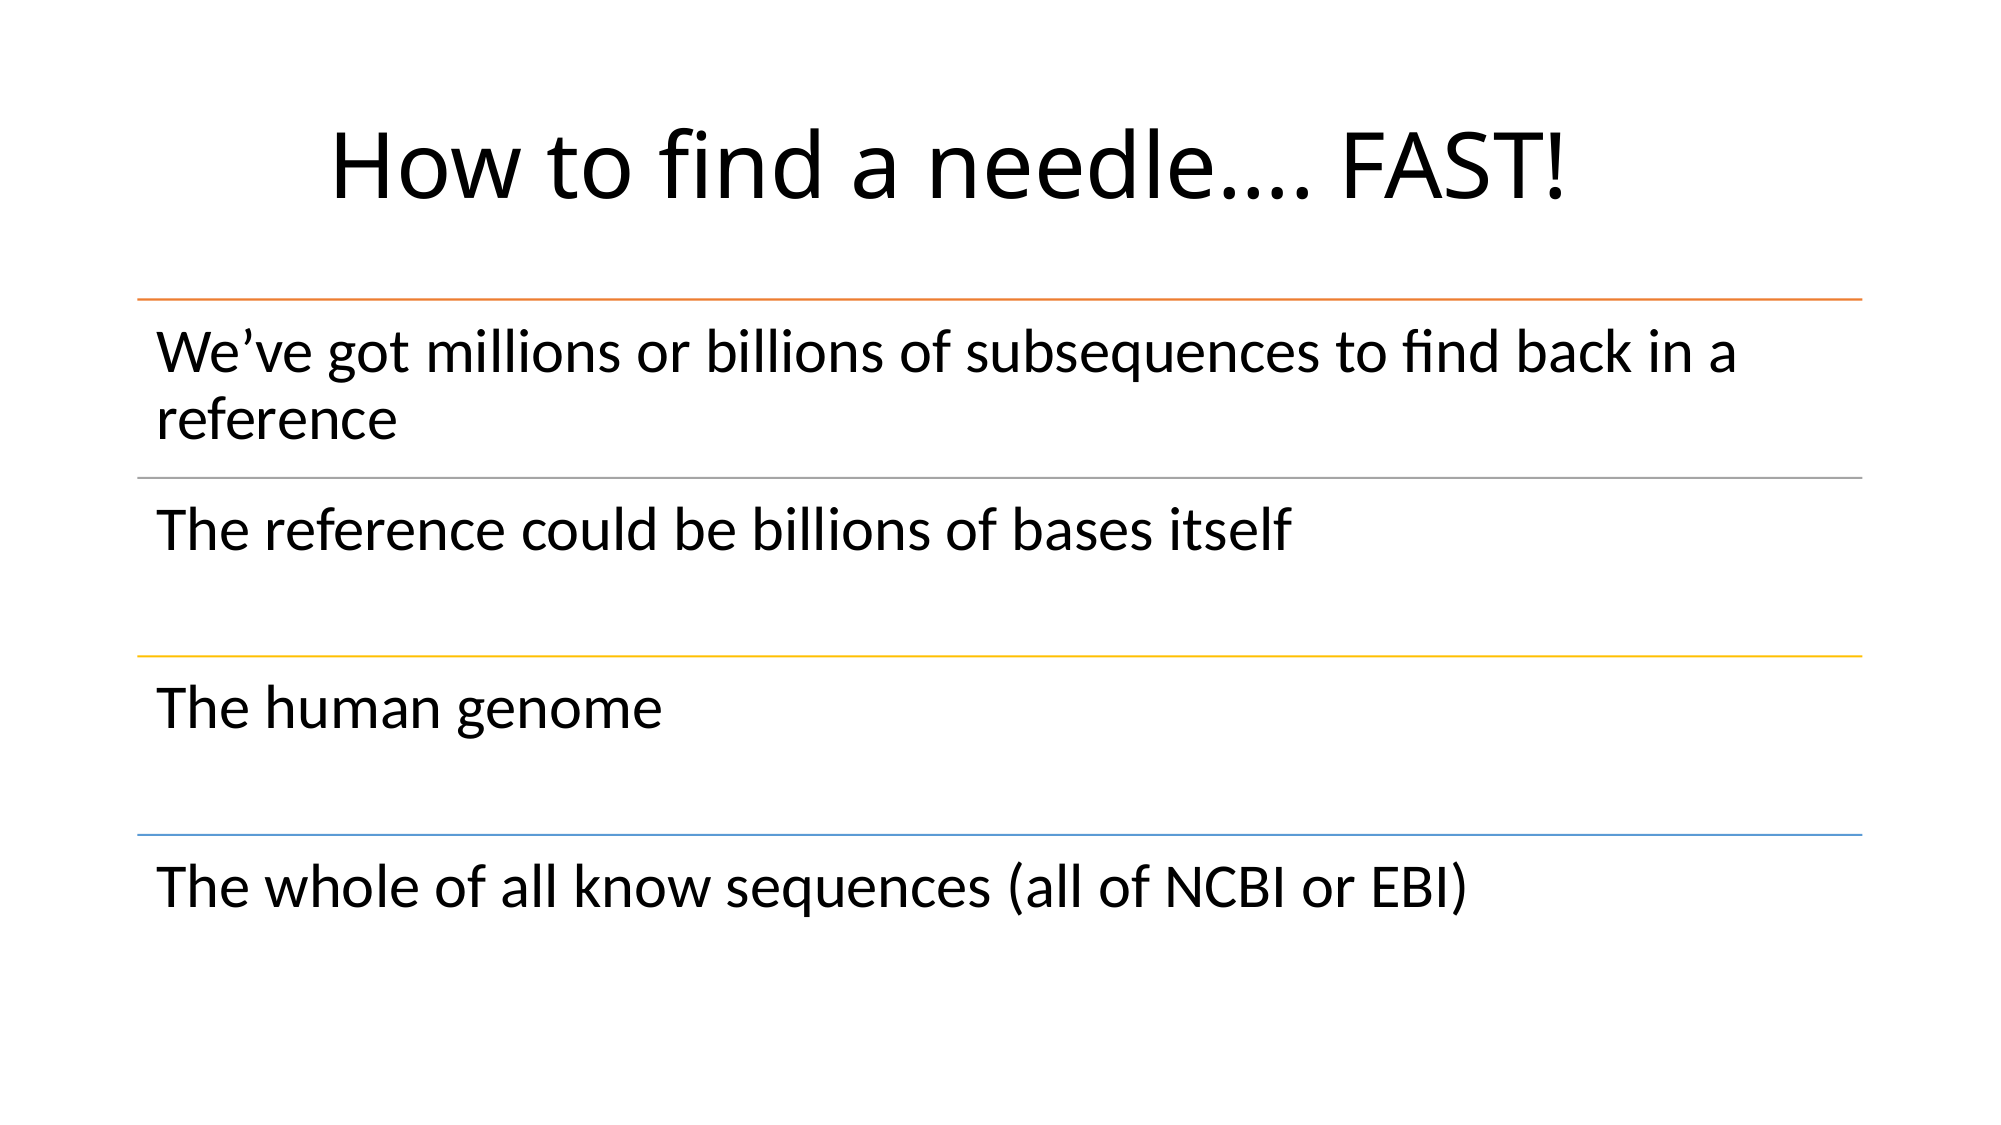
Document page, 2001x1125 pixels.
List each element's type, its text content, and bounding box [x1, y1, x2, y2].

title How to find a needle…. FAST! [313, 59, 1863, 278]
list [137, 299, 1863, 1014]
